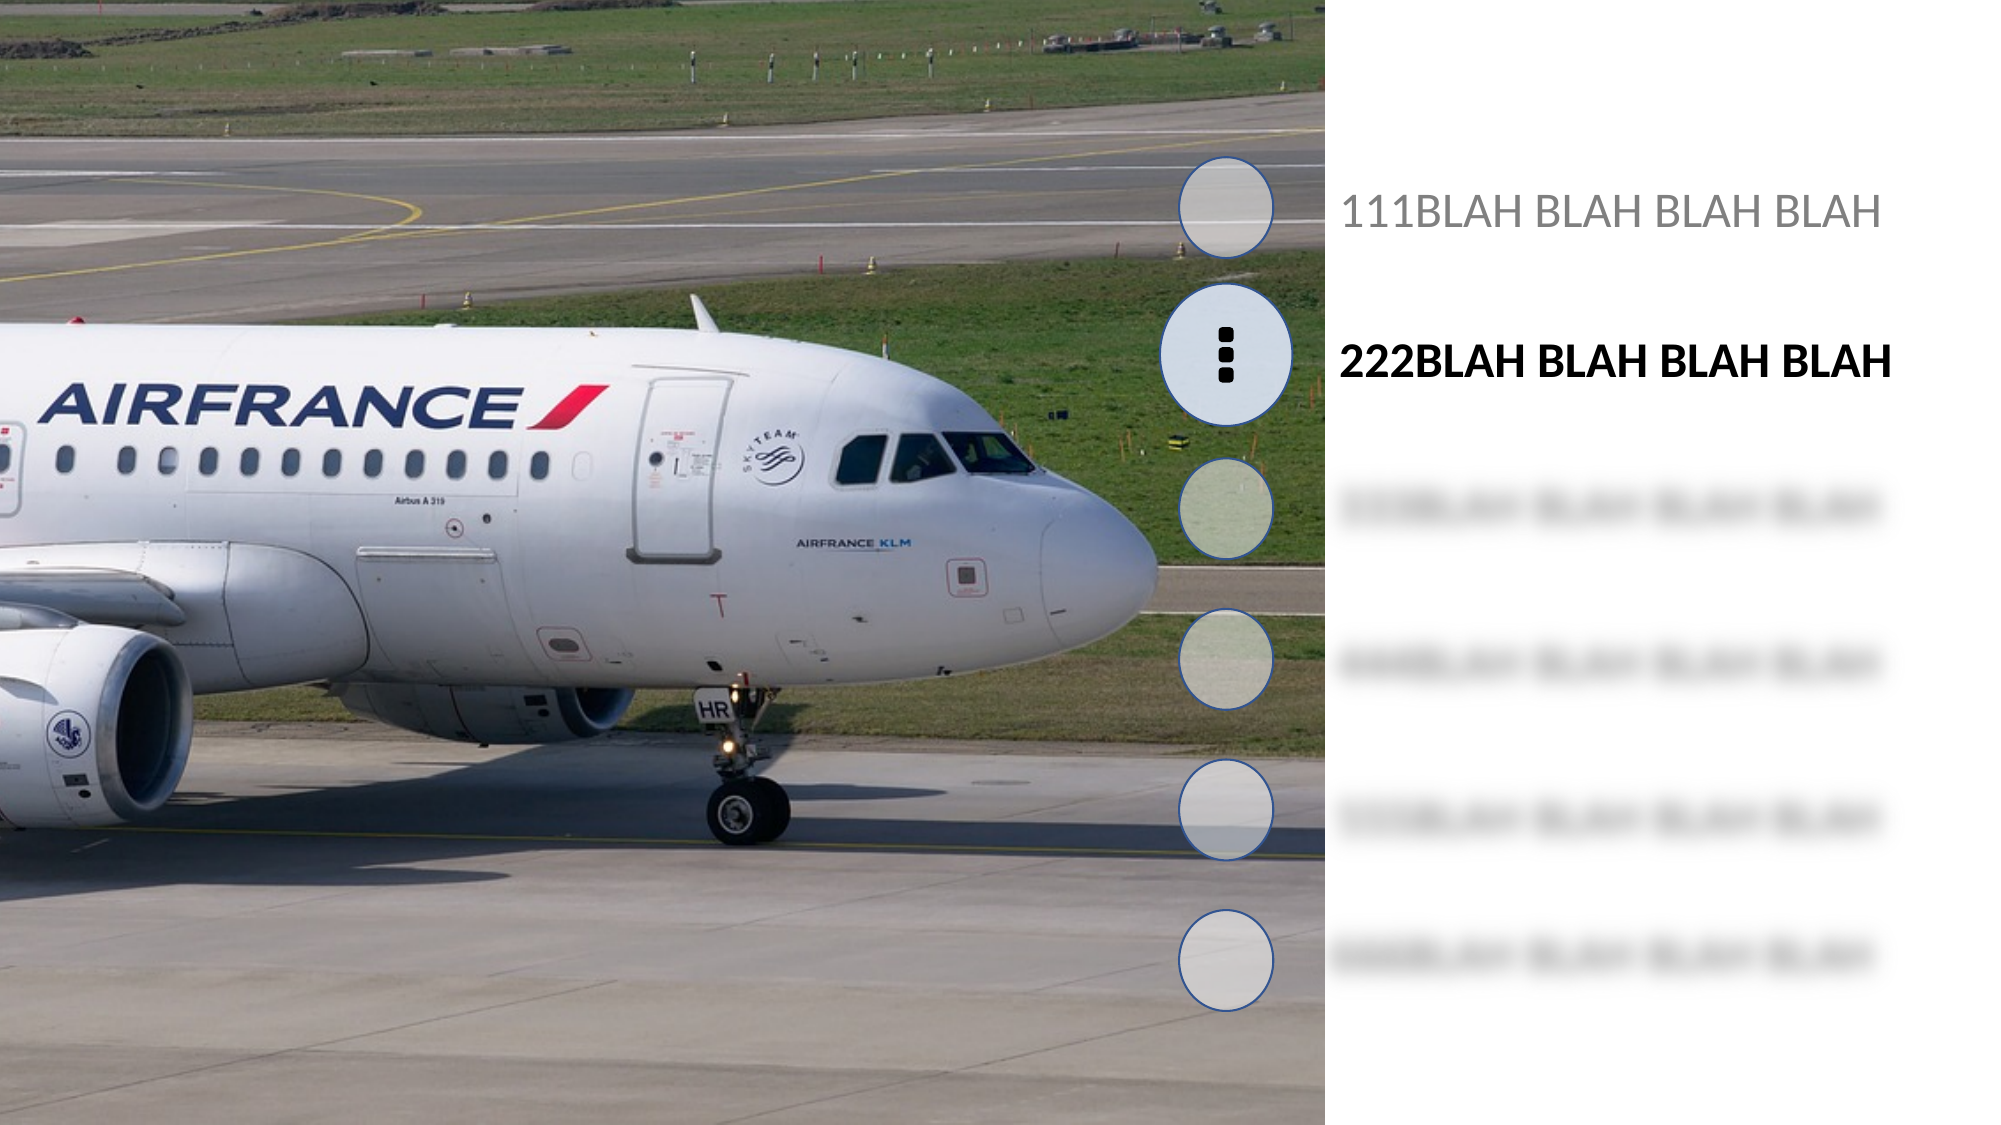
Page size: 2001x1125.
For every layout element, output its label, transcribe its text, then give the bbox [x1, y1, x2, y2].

picture [0, 0, 1918, 1125]
text_box 111BLAH BLAH BLAH BLAH [1325, 169, 1918, 245]
text_box 222BLAH BLAH BLAH BLAH [1325, 320, 1918, 396]
